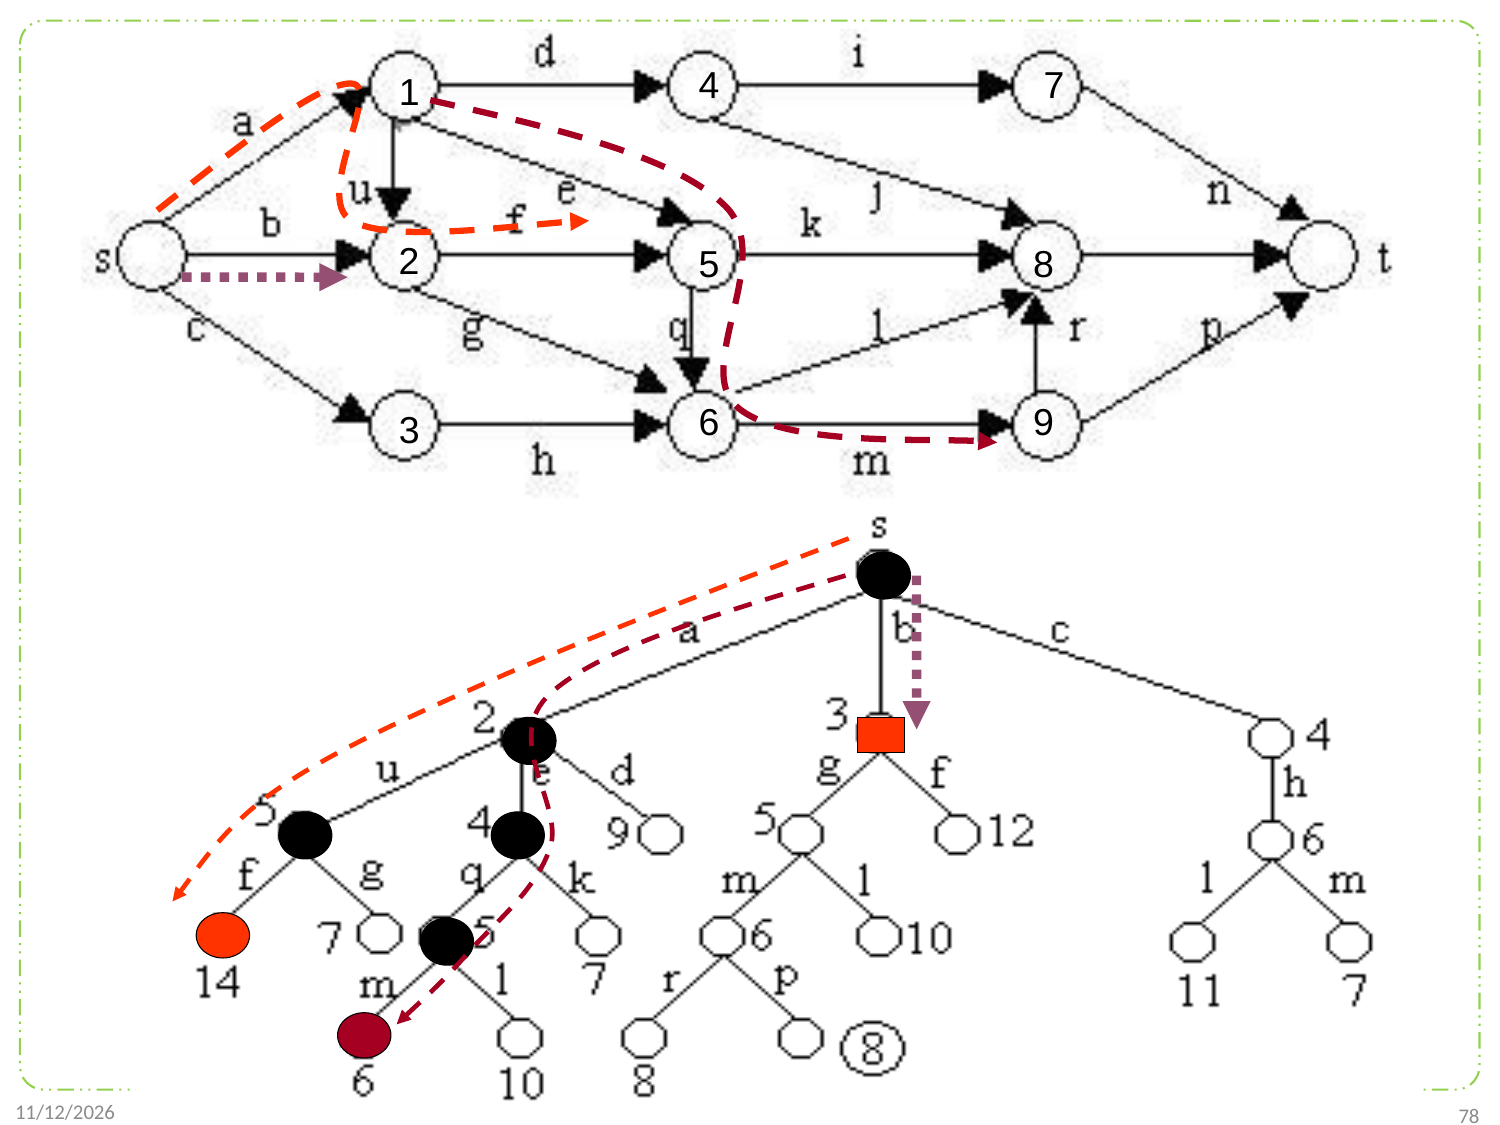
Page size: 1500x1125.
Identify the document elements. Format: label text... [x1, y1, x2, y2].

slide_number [0, 1089, 338, 1125]
picture [136, 492, 1419, 1115]
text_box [81, 29, 1399, 502]
slide_number 78 [1157, 1095, 1495, 1125]
